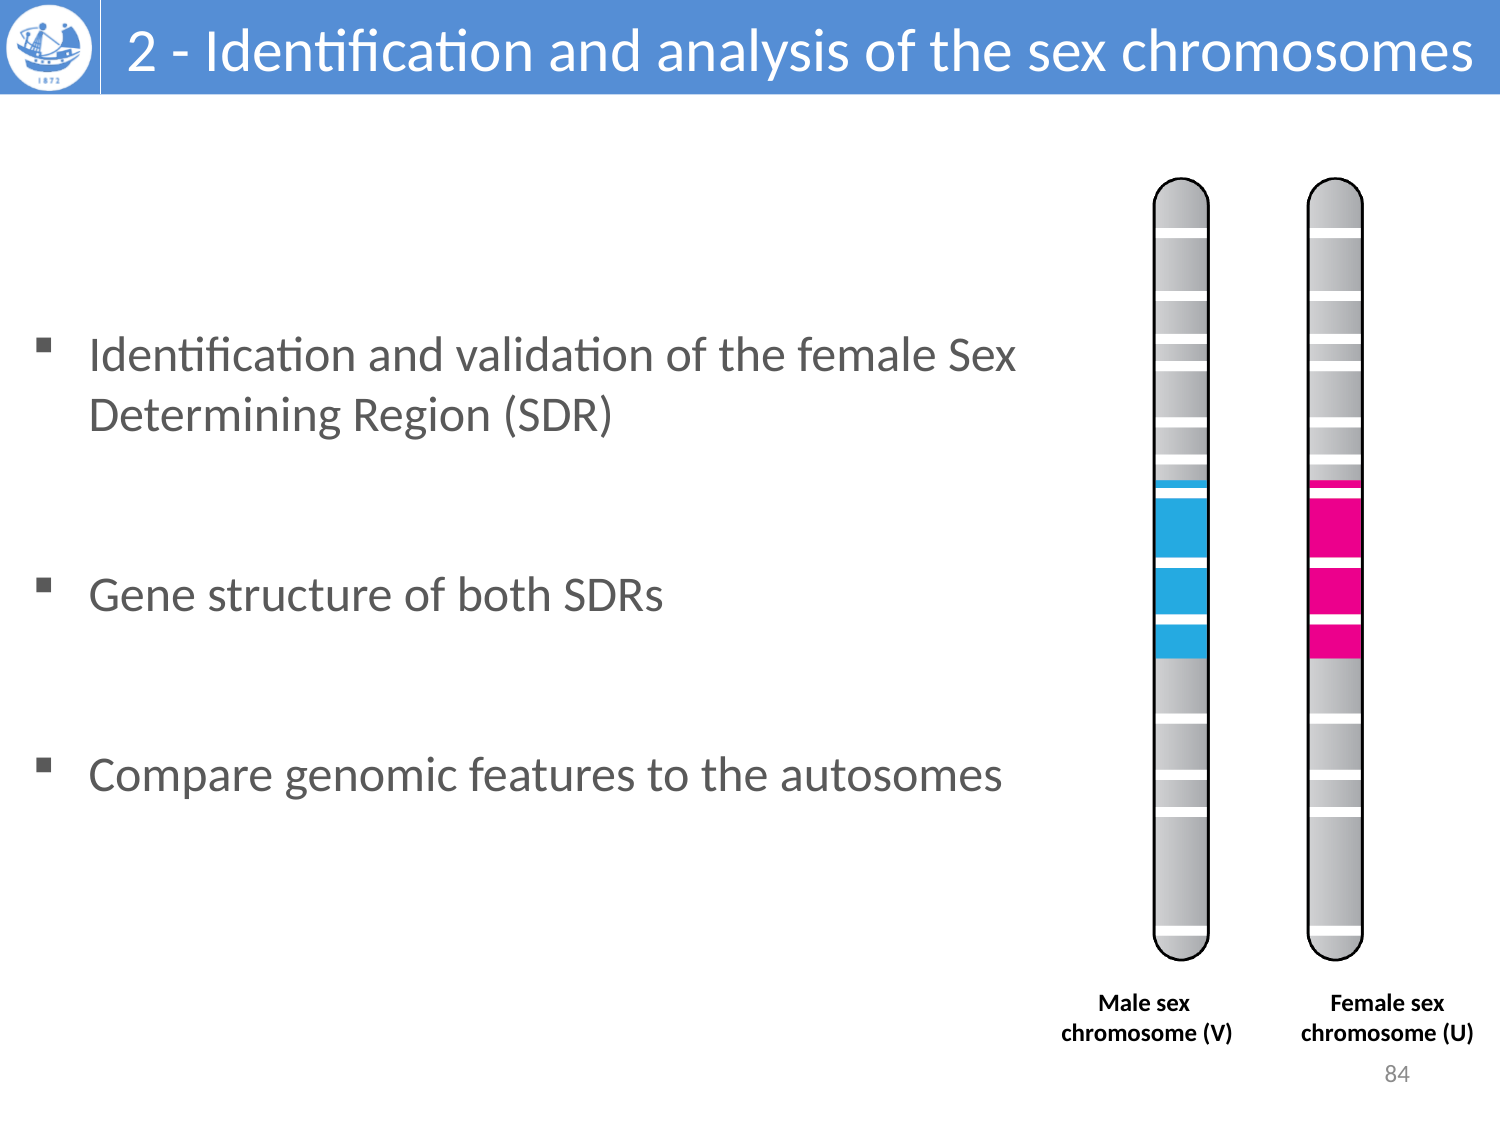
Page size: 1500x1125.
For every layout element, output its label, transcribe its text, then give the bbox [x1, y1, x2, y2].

text_box Female sex chromosome (U) [1309, 978, 1500, 1054]
text_box 2 - Identification and analysis of the sex chromosomes [112, 7, 1495, 88]
picture [1115, 160, 1400, 979]
slide_number 84 [1074, 1054, 1425, 1103]
picture [2, 0, 96, 95]
text_box [101, 0, 1500, 96]
text_box Identification and validation of the female Sex Determining Region (SDR) Gene structure of both SDRs Compare genomic features to the autosomes [17, 314, 1069, 810]
text_box Male sex chromosome (V) [986, 978, 1309, 1054]
